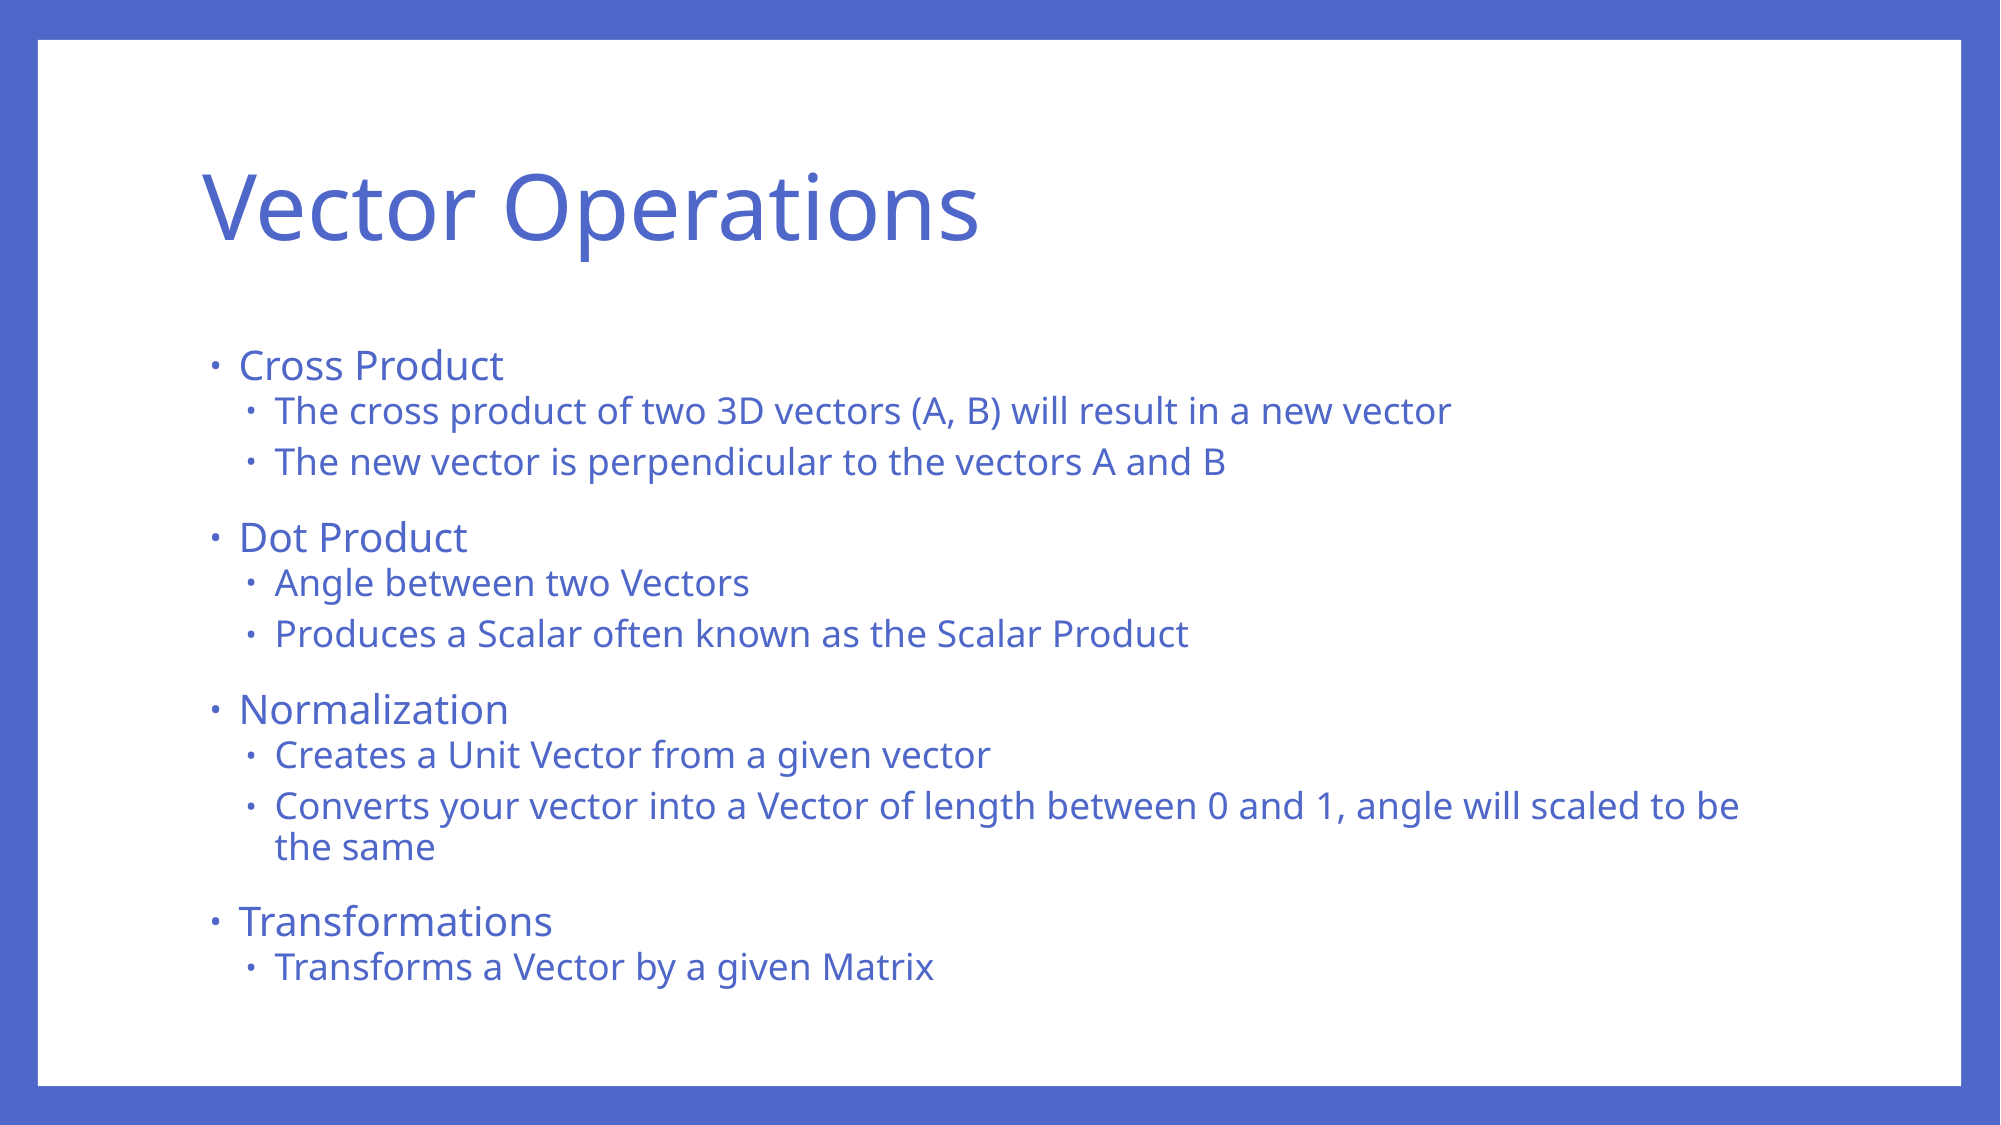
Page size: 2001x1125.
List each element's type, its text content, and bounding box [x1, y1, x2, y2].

list Cross Product The cross product of two 3D vectors (A, B) will result in a new vector The new vector is perpendicular to the vectors A and B Dot Product Angle between two Vectors Produces a Scalar often known as the Scalar Product Normalization Creates a Unit Vector from a given vector Converts your vector into a Vector of length between 0 and 1, angle will scaled to be the same Transformations Transforms a Vector by a given Matrix [187, 337, 1808, 1000]
title Vector Operations [187, 99, 1808, 323]
